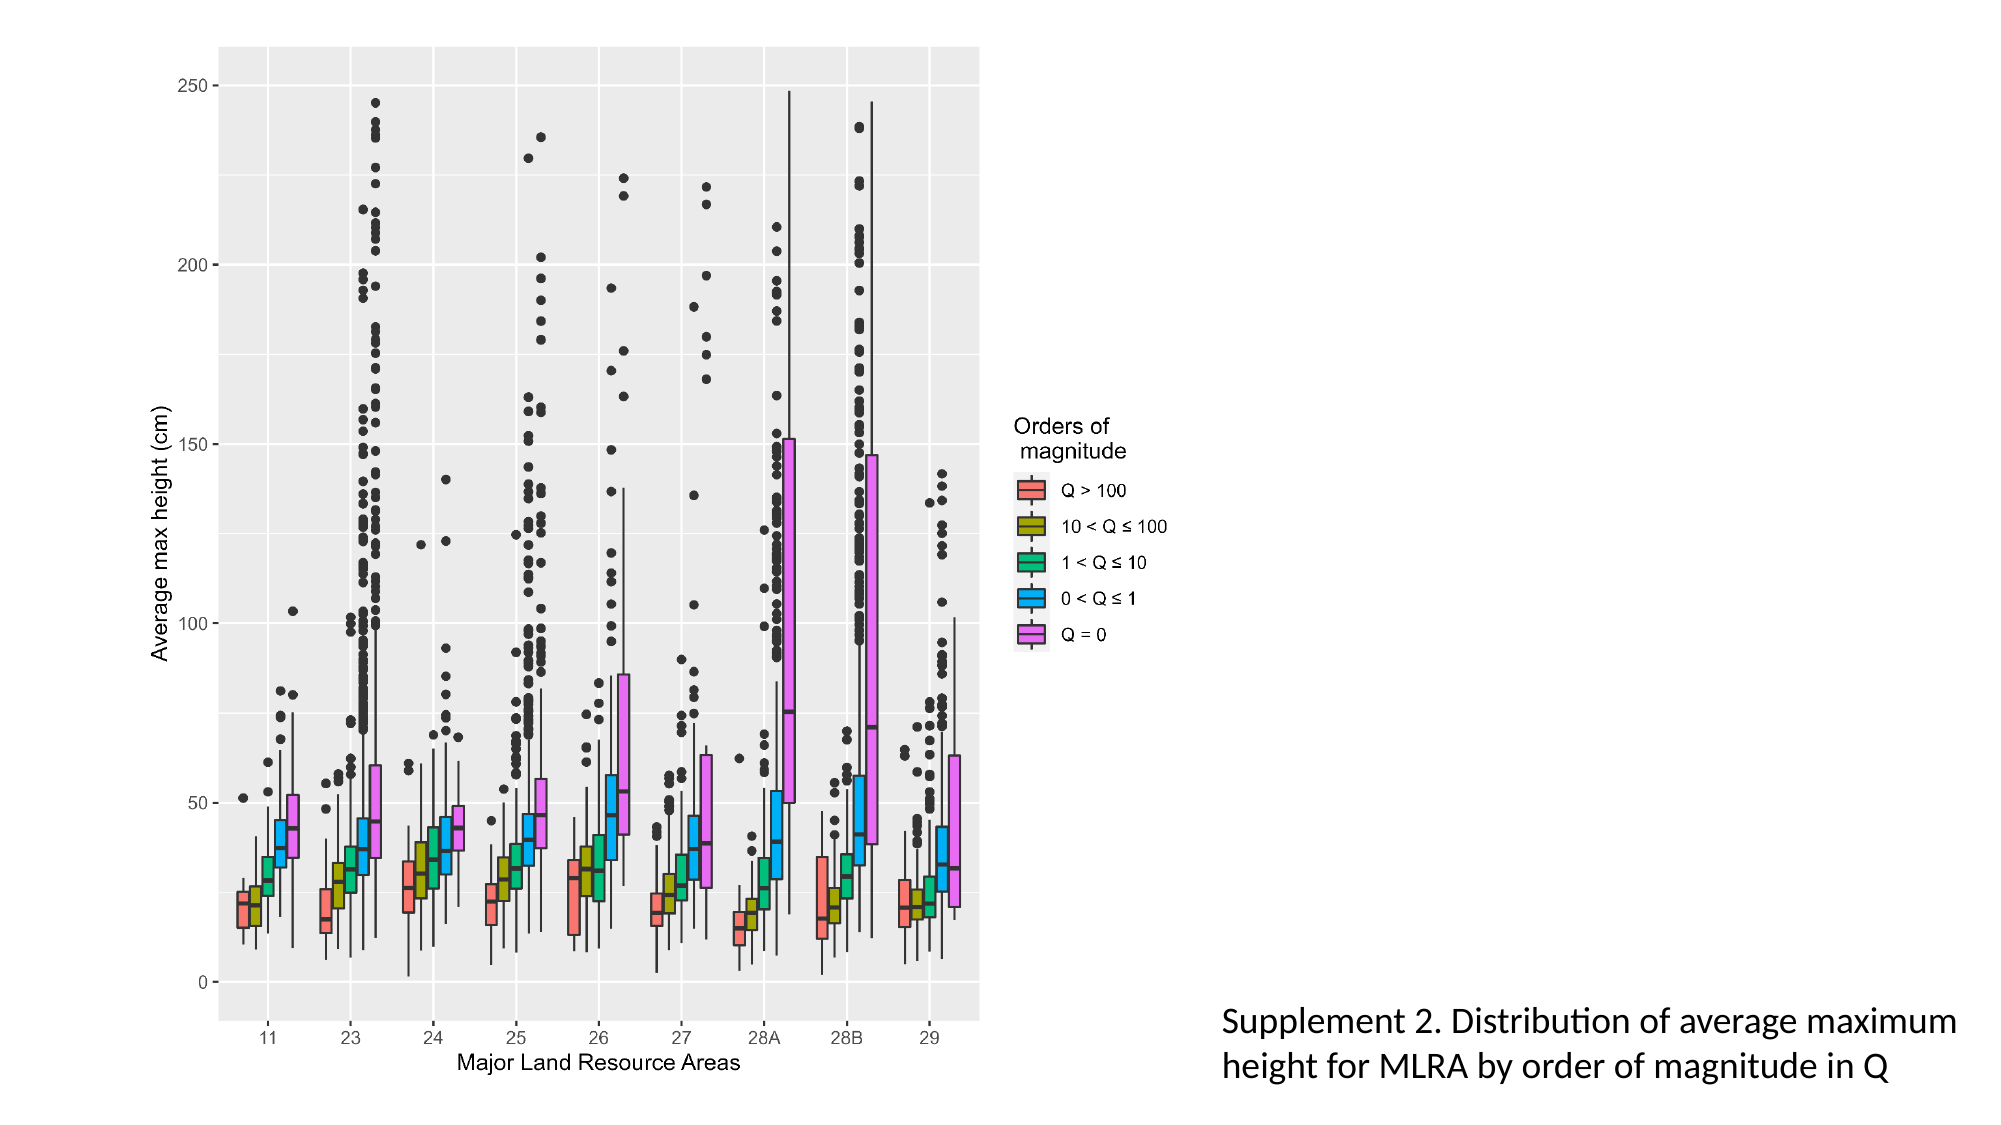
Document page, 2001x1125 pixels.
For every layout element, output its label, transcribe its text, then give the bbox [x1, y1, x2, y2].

picture [139, 35, 1190, 1086]
text_box Supplement 2. Distribution of average maximum height for MLRA by order of magnitude in Q [1207, 988, 1989, 1094]
